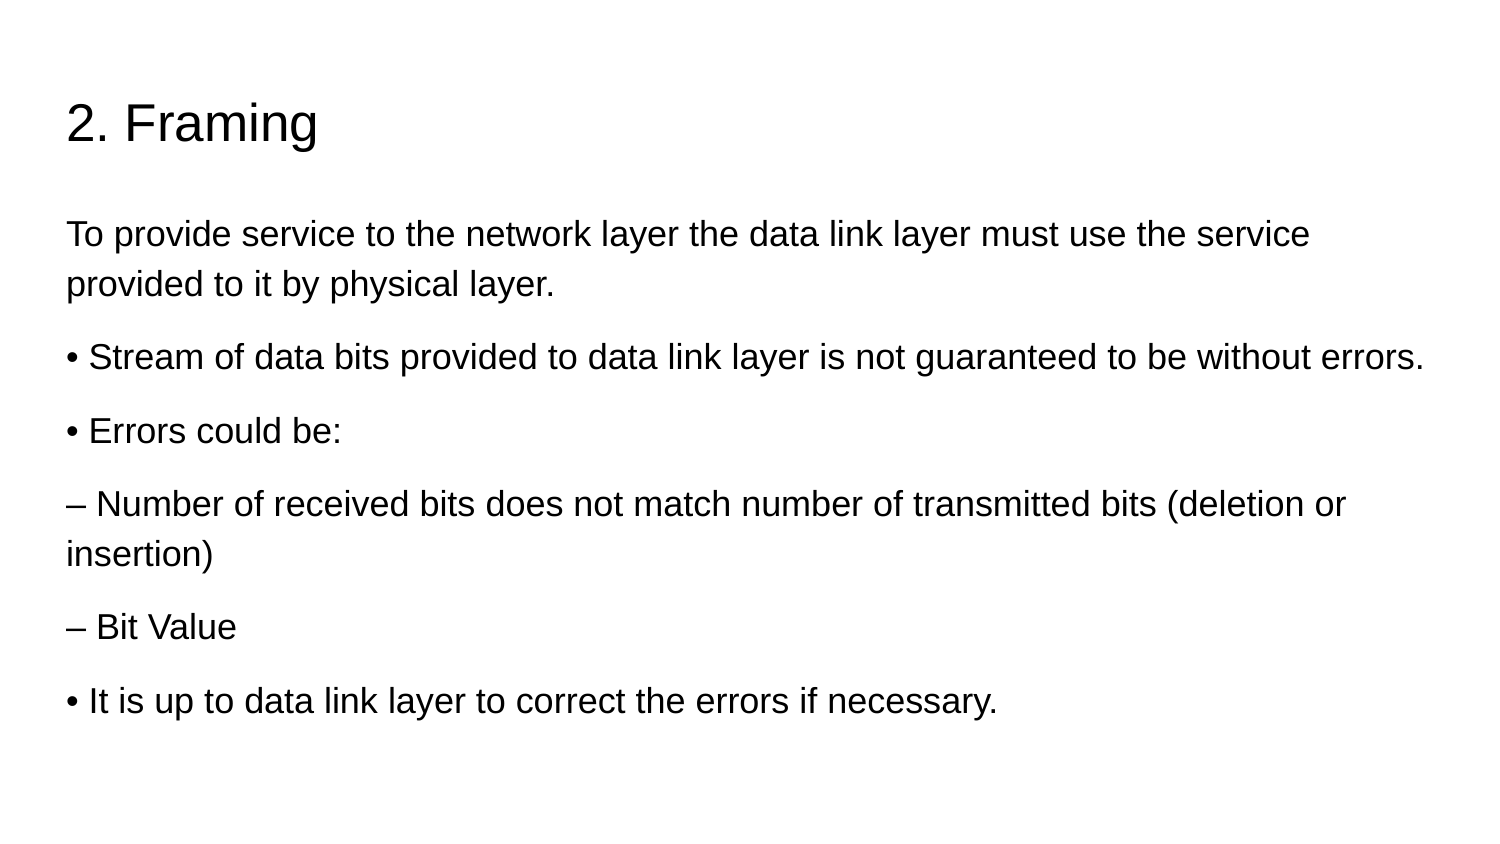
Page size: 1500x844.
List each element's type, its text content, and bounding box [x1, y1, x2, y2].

title 2. Framing [51, 72, 1449, 167]
list To provide service to the network layer the data link layer must use the service provided to it by physical layer. • Stream of data bits provided to data link layer is not guaranteed to be without errors. • Errors could be: – Number of received bits does not match number of transmitted bits (deletion or insertion) – Bit Value • It is up to data link layer to correct the errors if necessary. [51, 189, 1449, 750]
